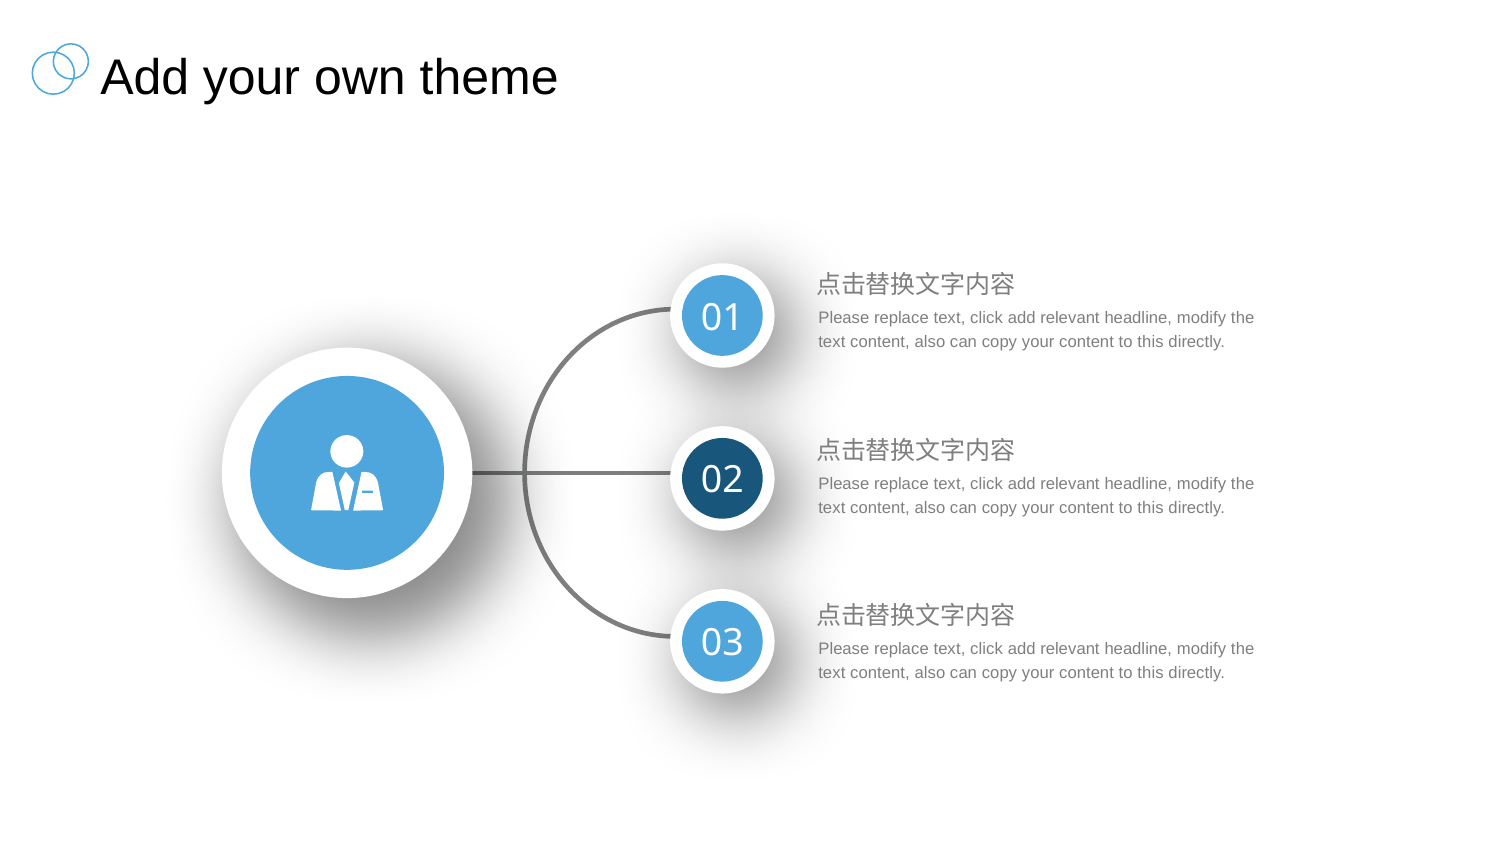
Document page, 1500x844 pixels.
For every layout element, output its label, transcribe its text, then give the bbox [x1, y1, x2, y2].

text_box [669, 263, 775, 368]
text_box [469, 308, 826, 637]
text_box [30, 50, 75, 97]
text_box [815, 268, 1279, 352]
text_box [221, 347, 473, 599]
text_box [669, 425, 775, 531]
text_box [815, 599, 1279, 684]
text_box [669, 588, 775, 694]
text_box Add your own theme [100, 32, 585, 105]
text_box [815, 433, 1279, 518]
text_box [51, 41, 91, 81]
